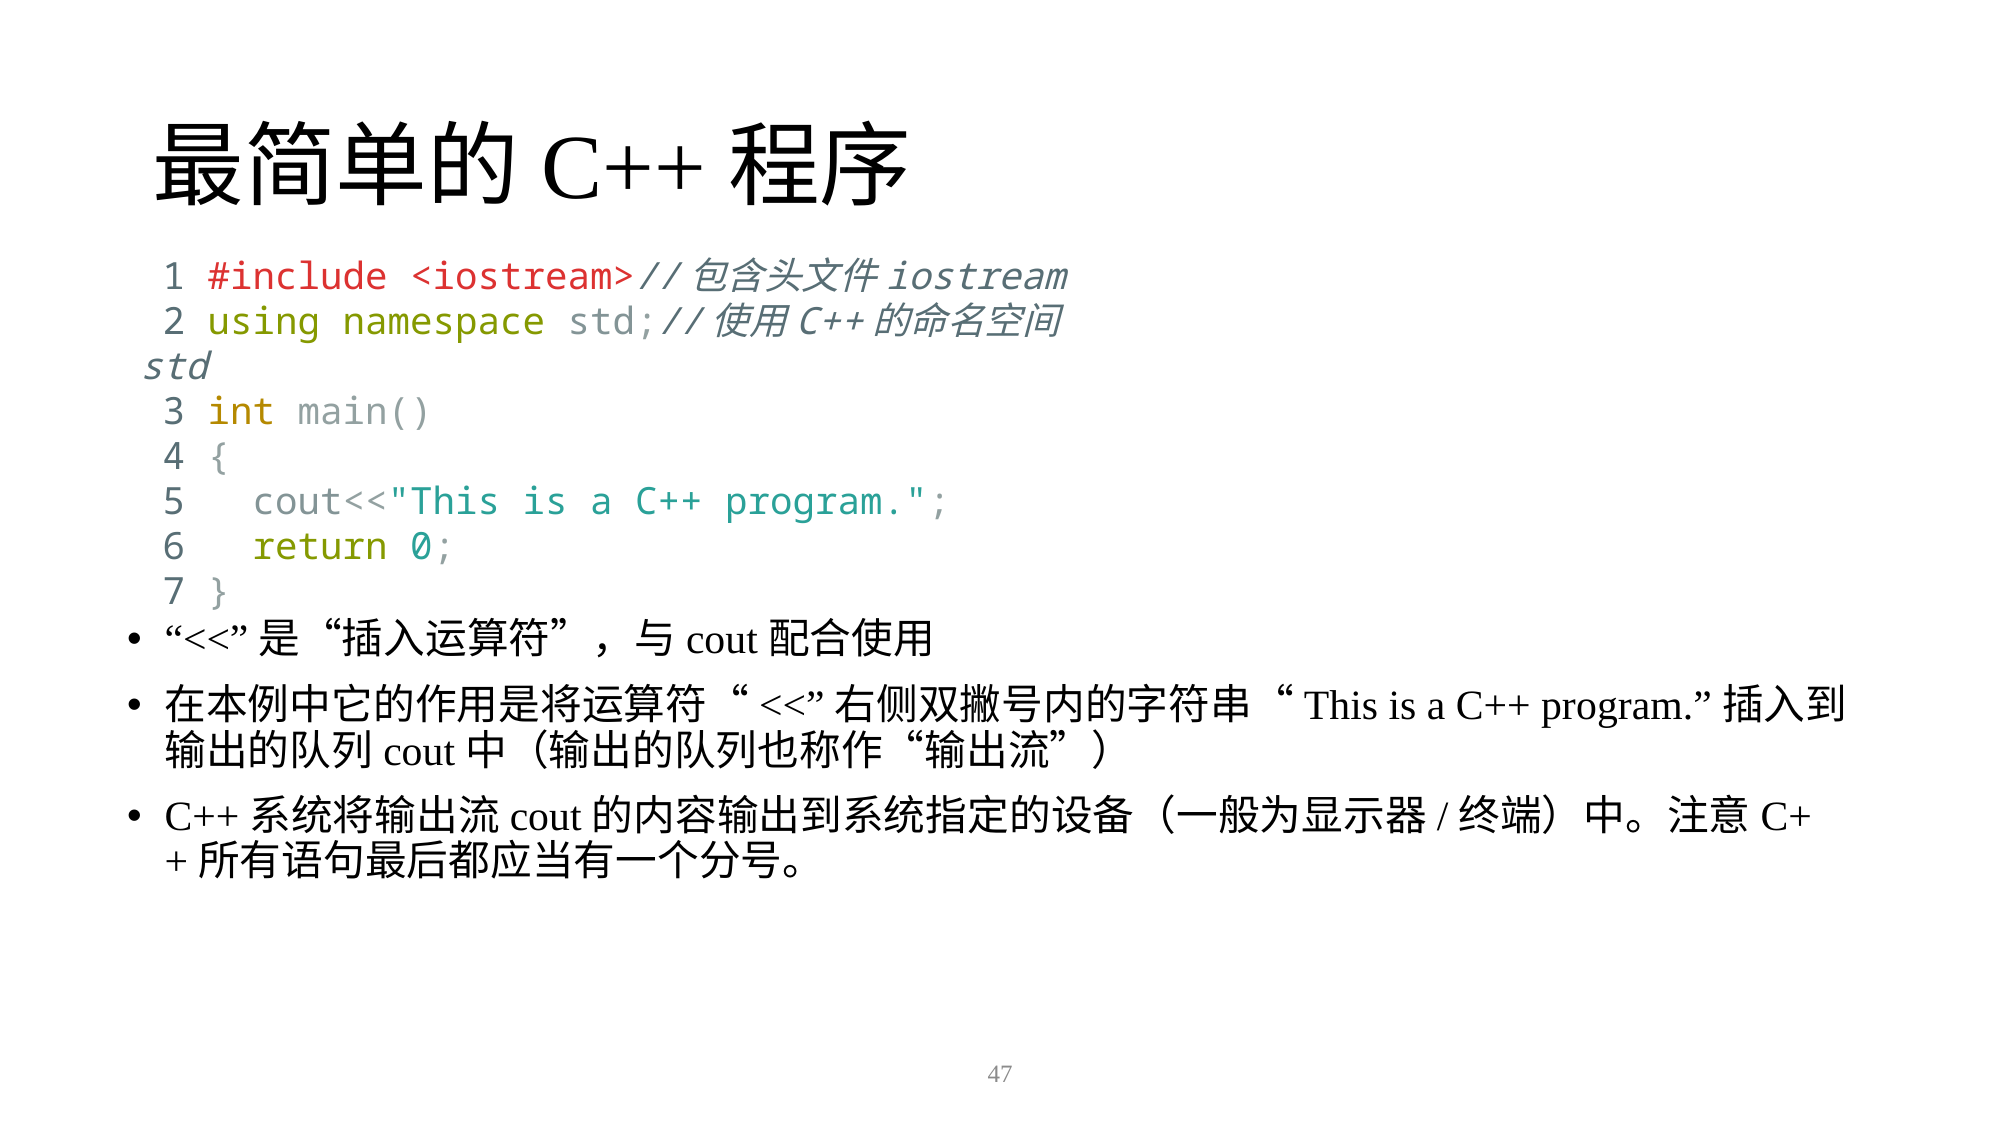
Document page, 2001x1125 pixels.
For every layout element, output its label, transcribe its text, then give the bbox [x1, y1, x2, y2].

text_box “<<”是“插入运算符”，与cout配合使用 在本例中它的作用是将运算符“<<”右侧双撇号内的字符串“This is a C++ program.”插入到输出的队列cout中（输出的队列也称作“输出流”） C++系统将输出流cout的内容输出到系统指定的设备（一般为显示器/终端）中。注意C++所有语句最后都应当有一个分号。 [112, 610, 1899, 1051]
slide_number 47 [938, 1051, 1062, 1103]
title 最简单的C++程序 [137, 59, 1863, 278]
text_box 1 #include <iostream>//包含头文件iostream 2 using namespace std;//使用C++的命名空间std 3 int main() 4 { 5 cout<<"This is a C++ program."; 6 return 0; 7 } [125, 244, 1126, 610]
